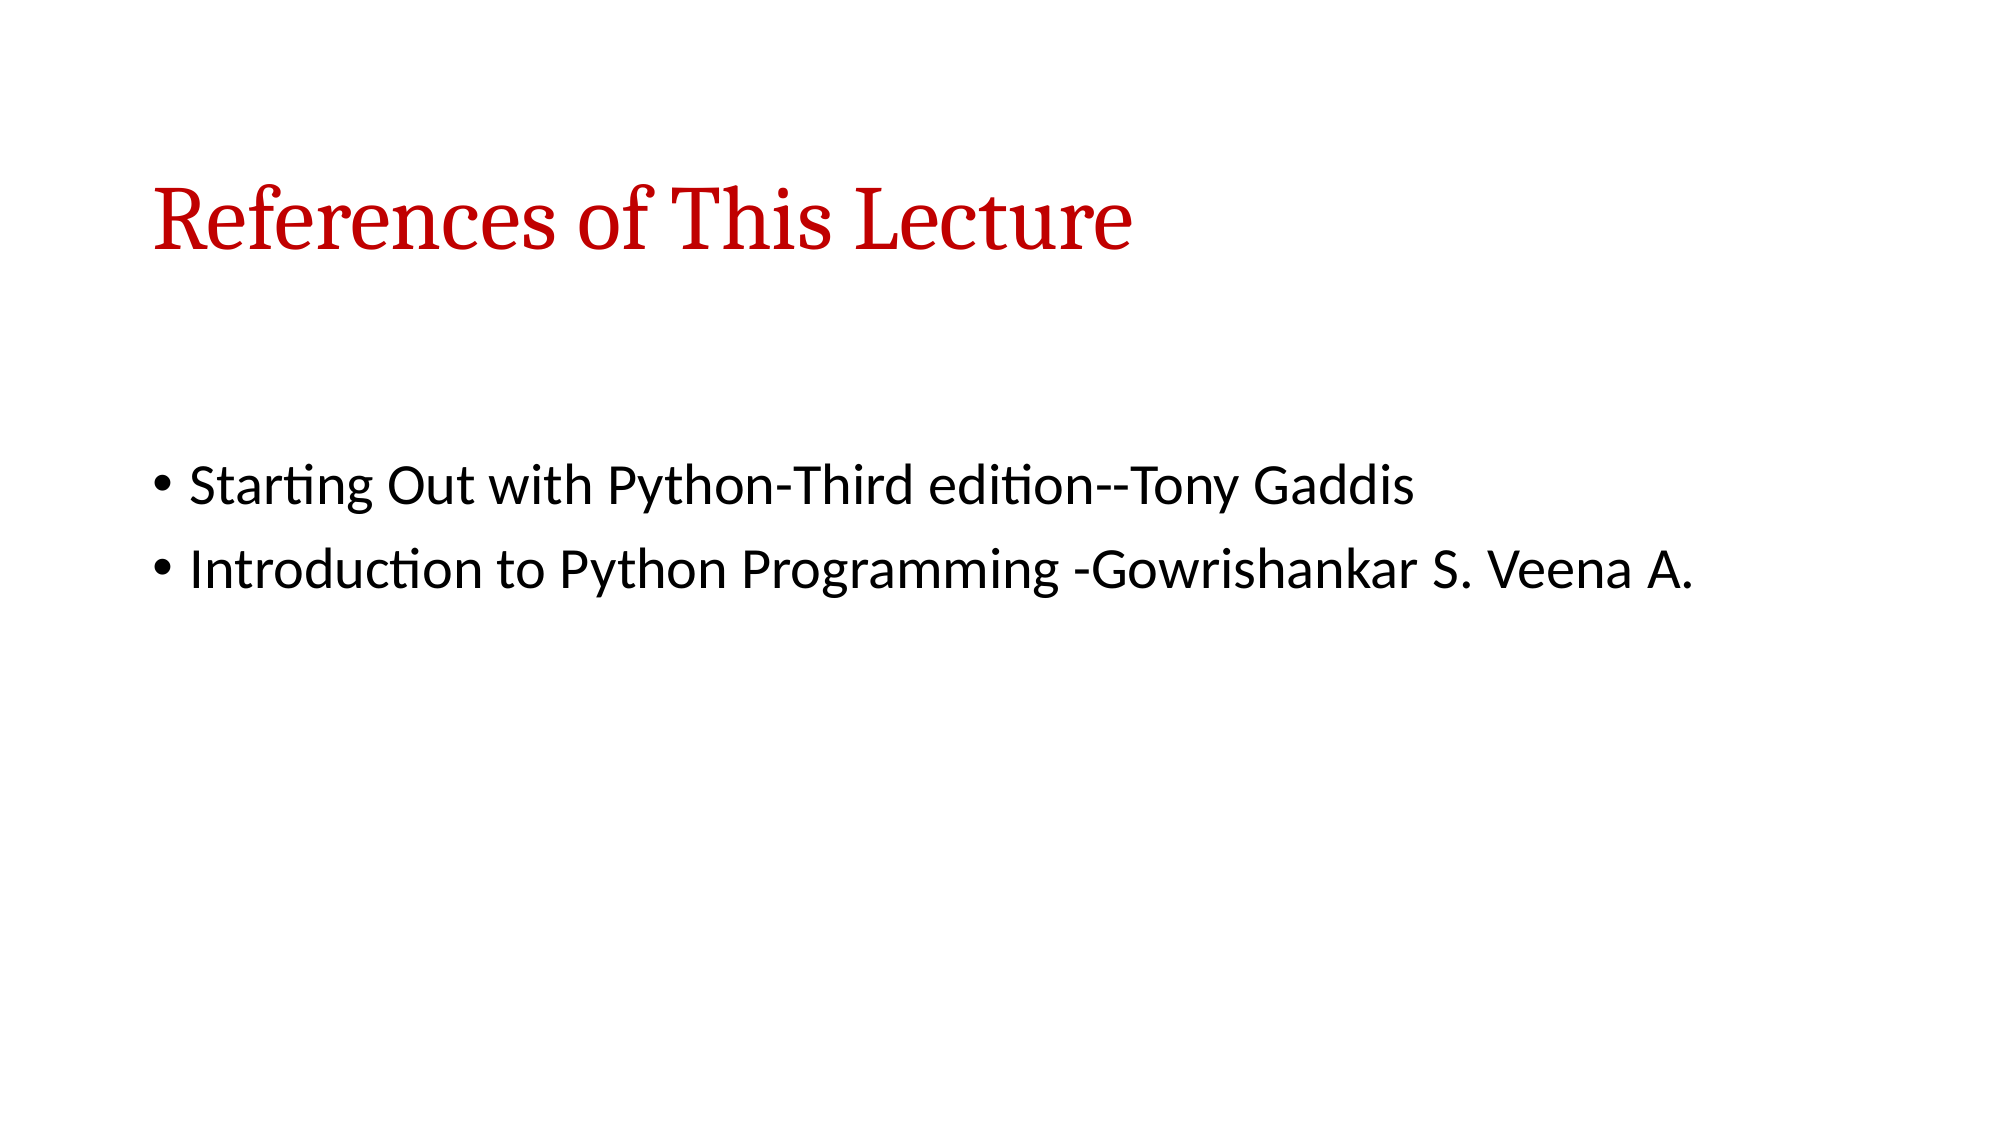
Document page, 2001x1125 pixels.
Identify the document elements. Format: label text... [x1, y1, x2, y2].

list Starting Out with Python-Third edition--Tony Gaddis Introduction to Python Programming -Gowrishankar S. Veena A. [137, 446, 1863, 1014]
title References of This Lecture [137, 111, 1863, 330]
